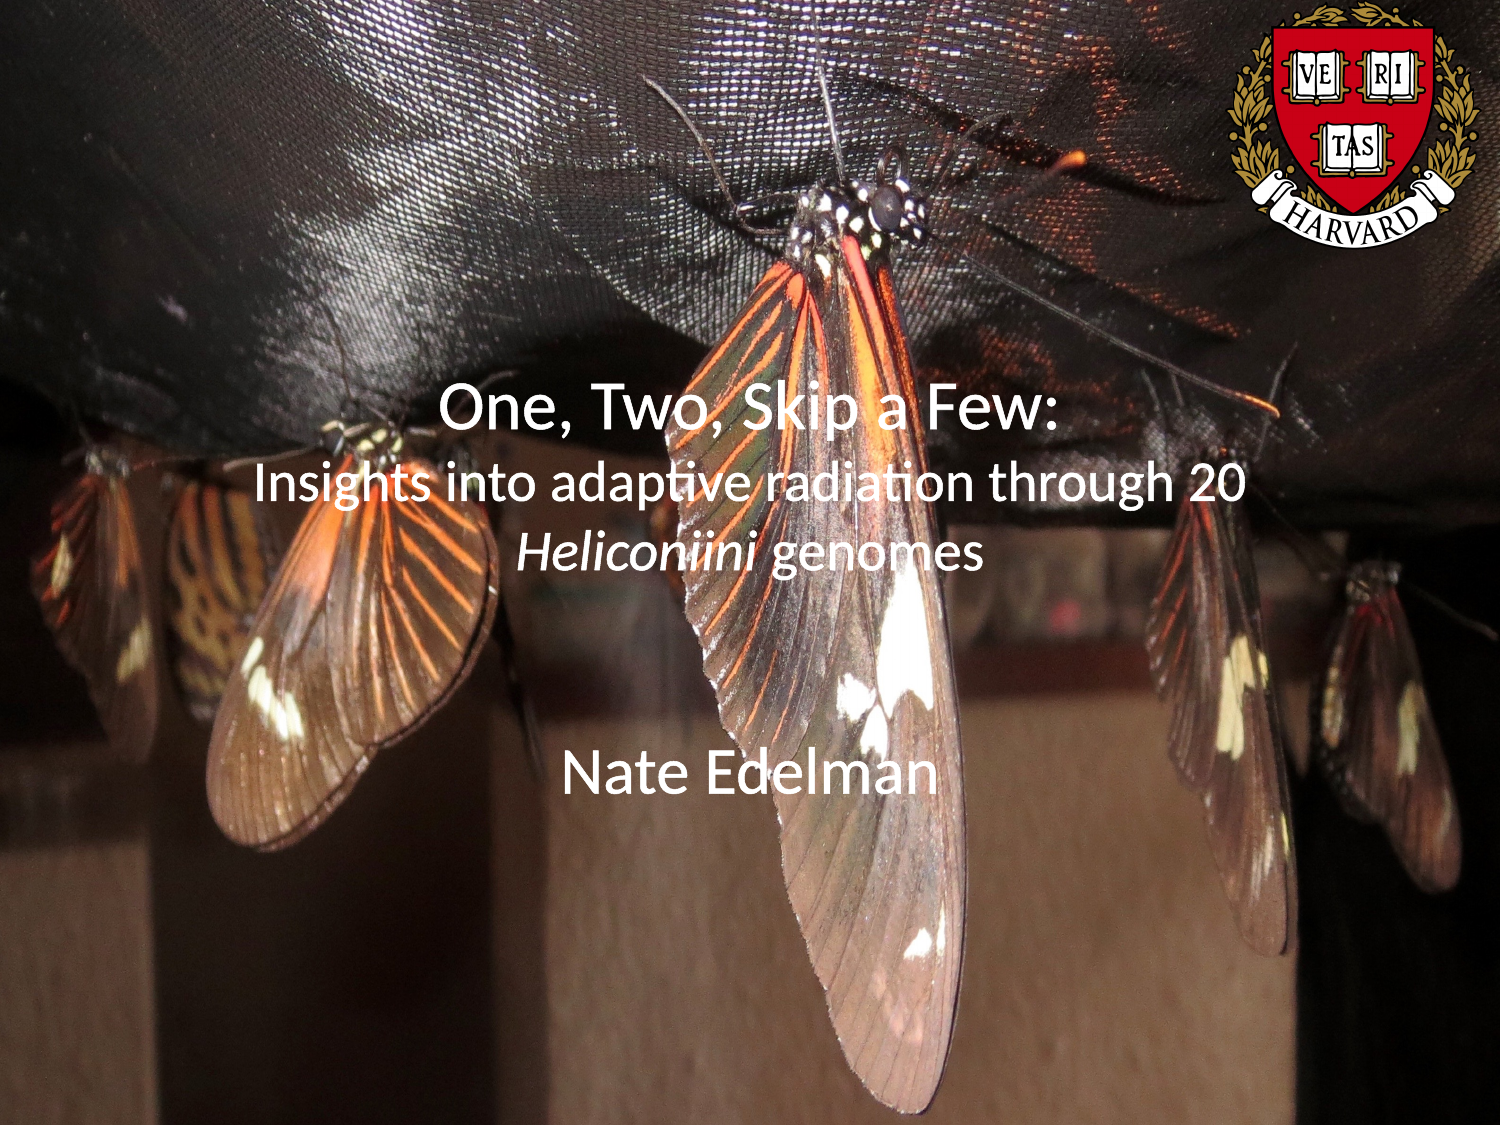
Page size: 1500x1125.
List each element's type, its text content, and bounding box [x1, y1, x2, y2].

title One, Two, Skip a Few: Insights into adaptive radiation through 20 Heliconiini genomes [112, 349, 1388, 591]
picture [0, 0, 1500, 1125]
subtitle Nate Edelman [225, 719, 1275, 848]
